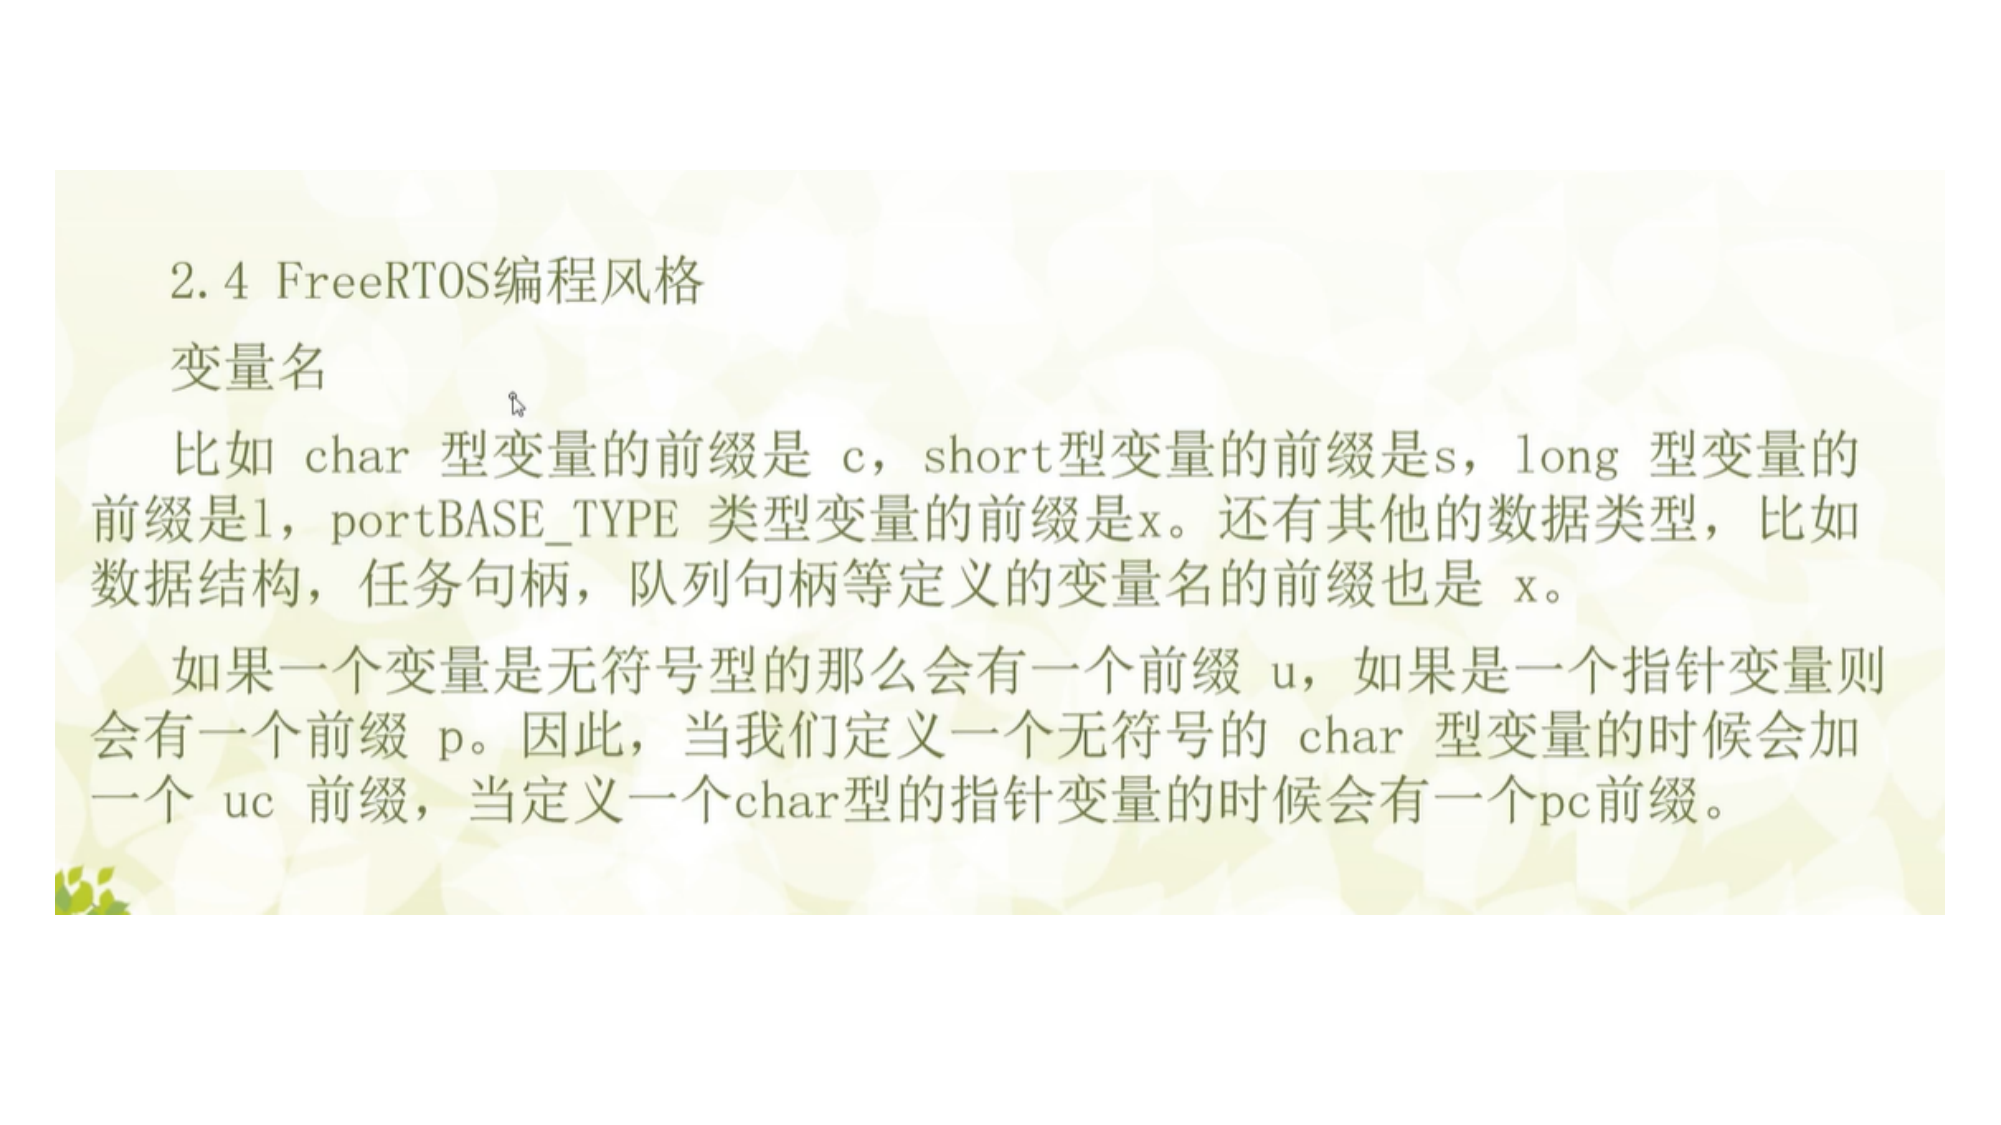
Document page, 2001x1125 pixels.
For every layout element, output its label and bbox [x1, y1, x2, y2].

picture [55, 170, 1945, 915]
